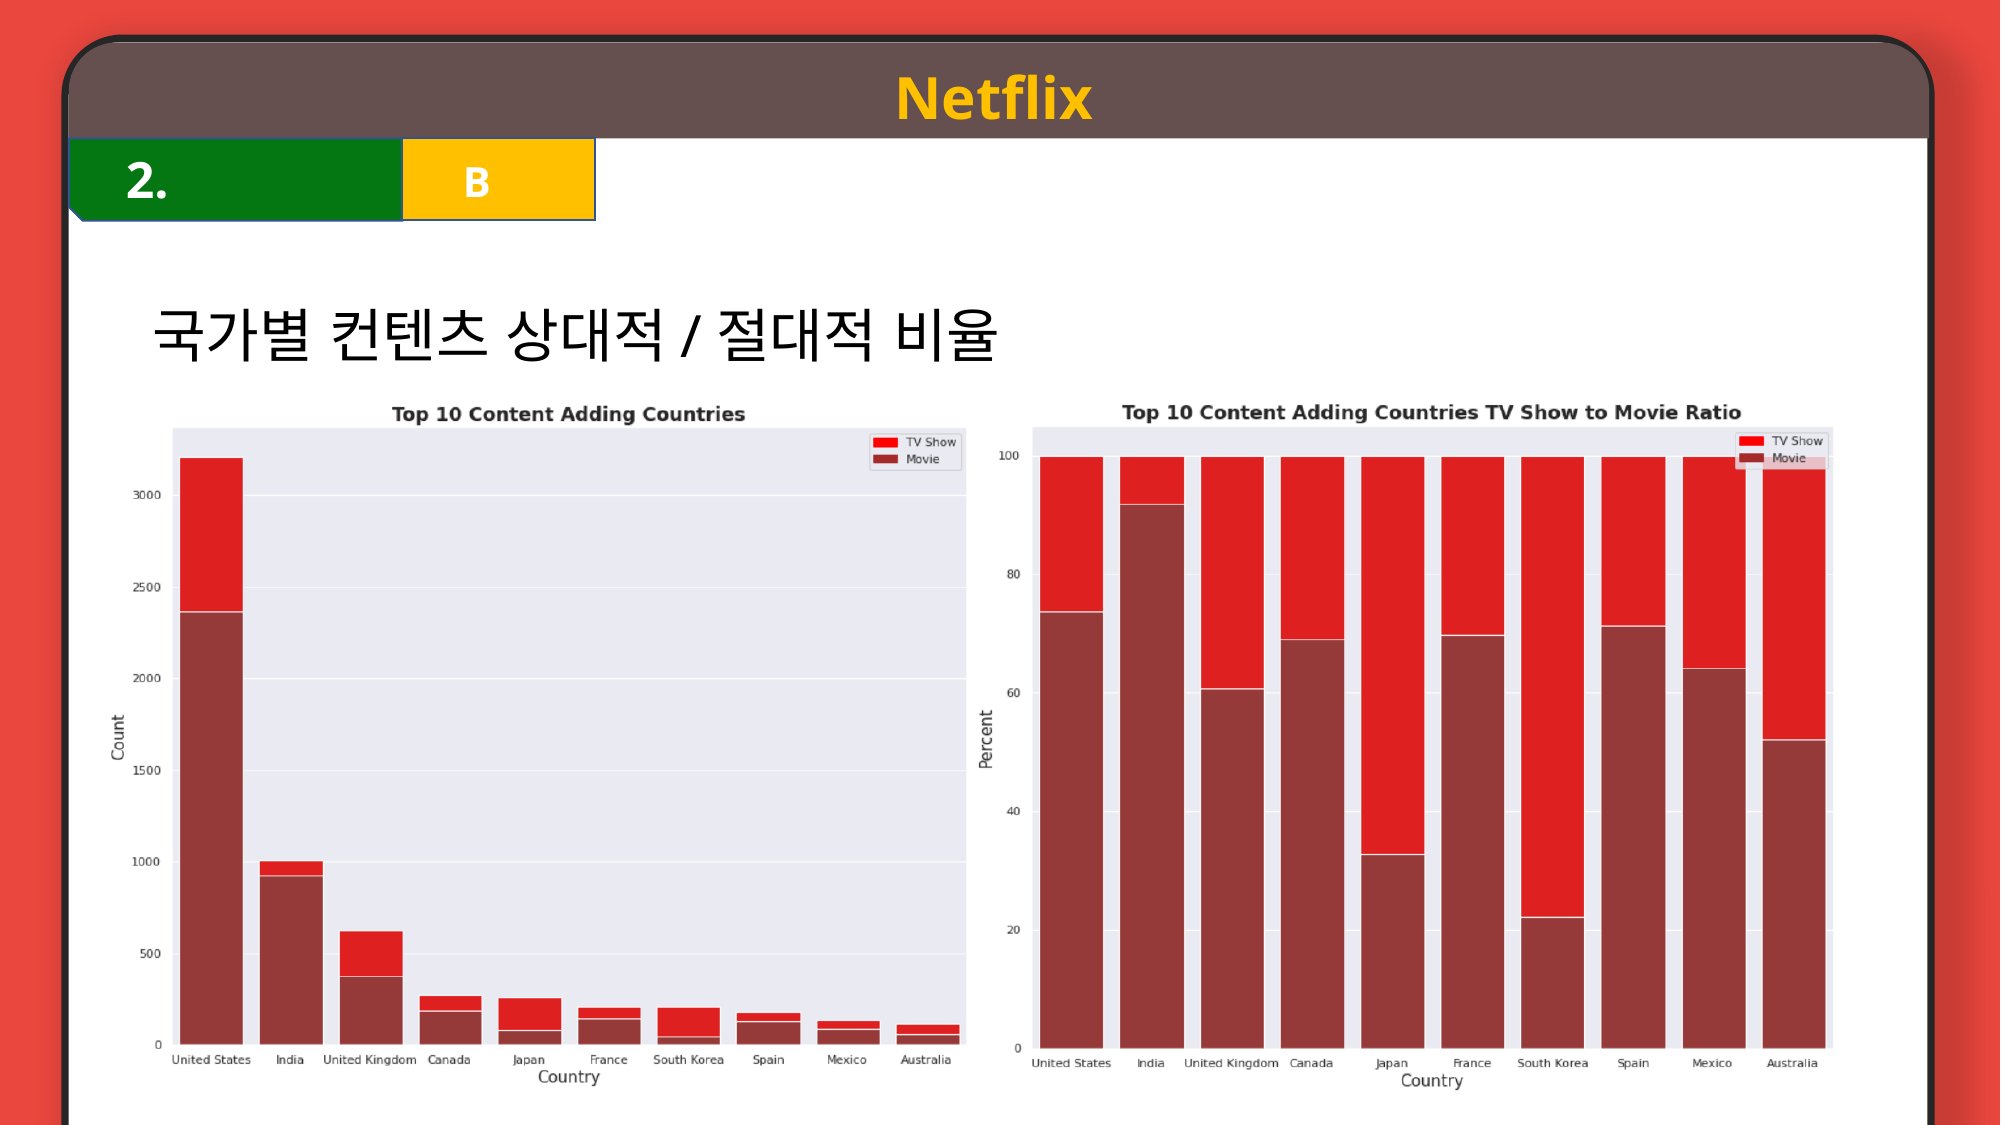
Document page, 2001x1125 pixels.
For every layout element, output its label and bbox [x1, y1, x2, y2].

text_box [65, 38, 1932, 1125]
picture [95, 399, 1841, 1096]
